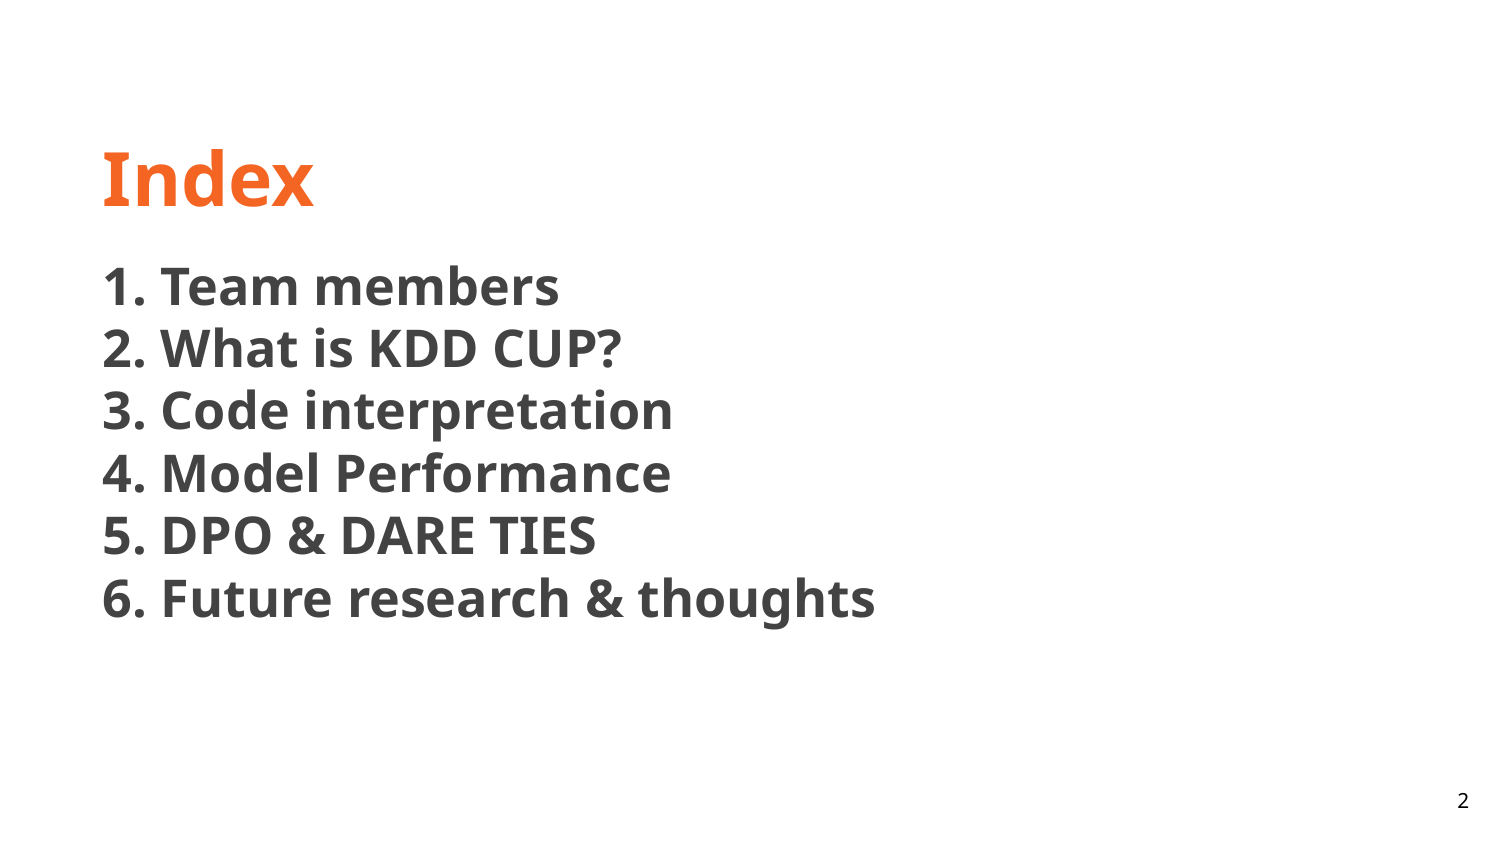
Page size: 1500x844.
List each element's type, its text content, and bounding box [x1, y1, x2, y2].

text_box 1. Team members 2. What is KDD CUP? 3. Code interpretation 4. Model Performance 5. DPO & DARE TIES 6. Future research & thoughts [87, 237, 1237, 792]
slide_number ‹#› [1394, 769, 1484, 834]
title Index [87, 116, 1366, 243]
